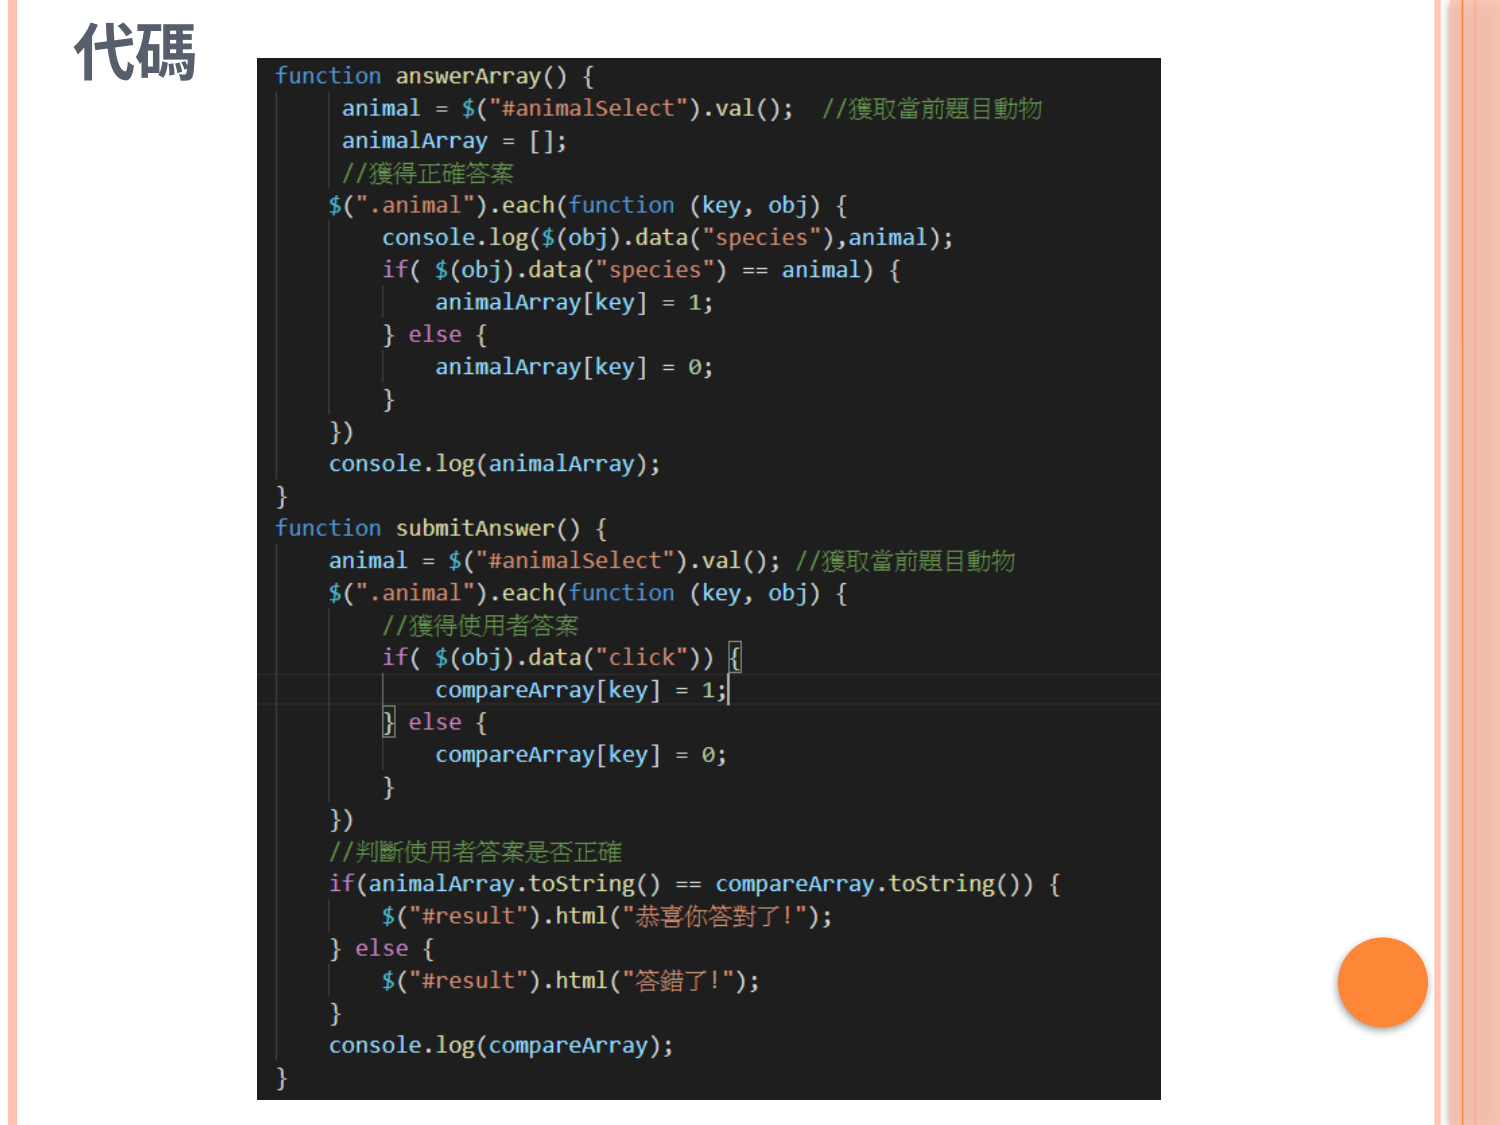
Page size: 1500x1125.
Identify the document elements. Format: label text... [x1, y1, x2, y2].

title 代碼 [58, 0, 1284, 96]
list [257, 58, 1161, 1100]
